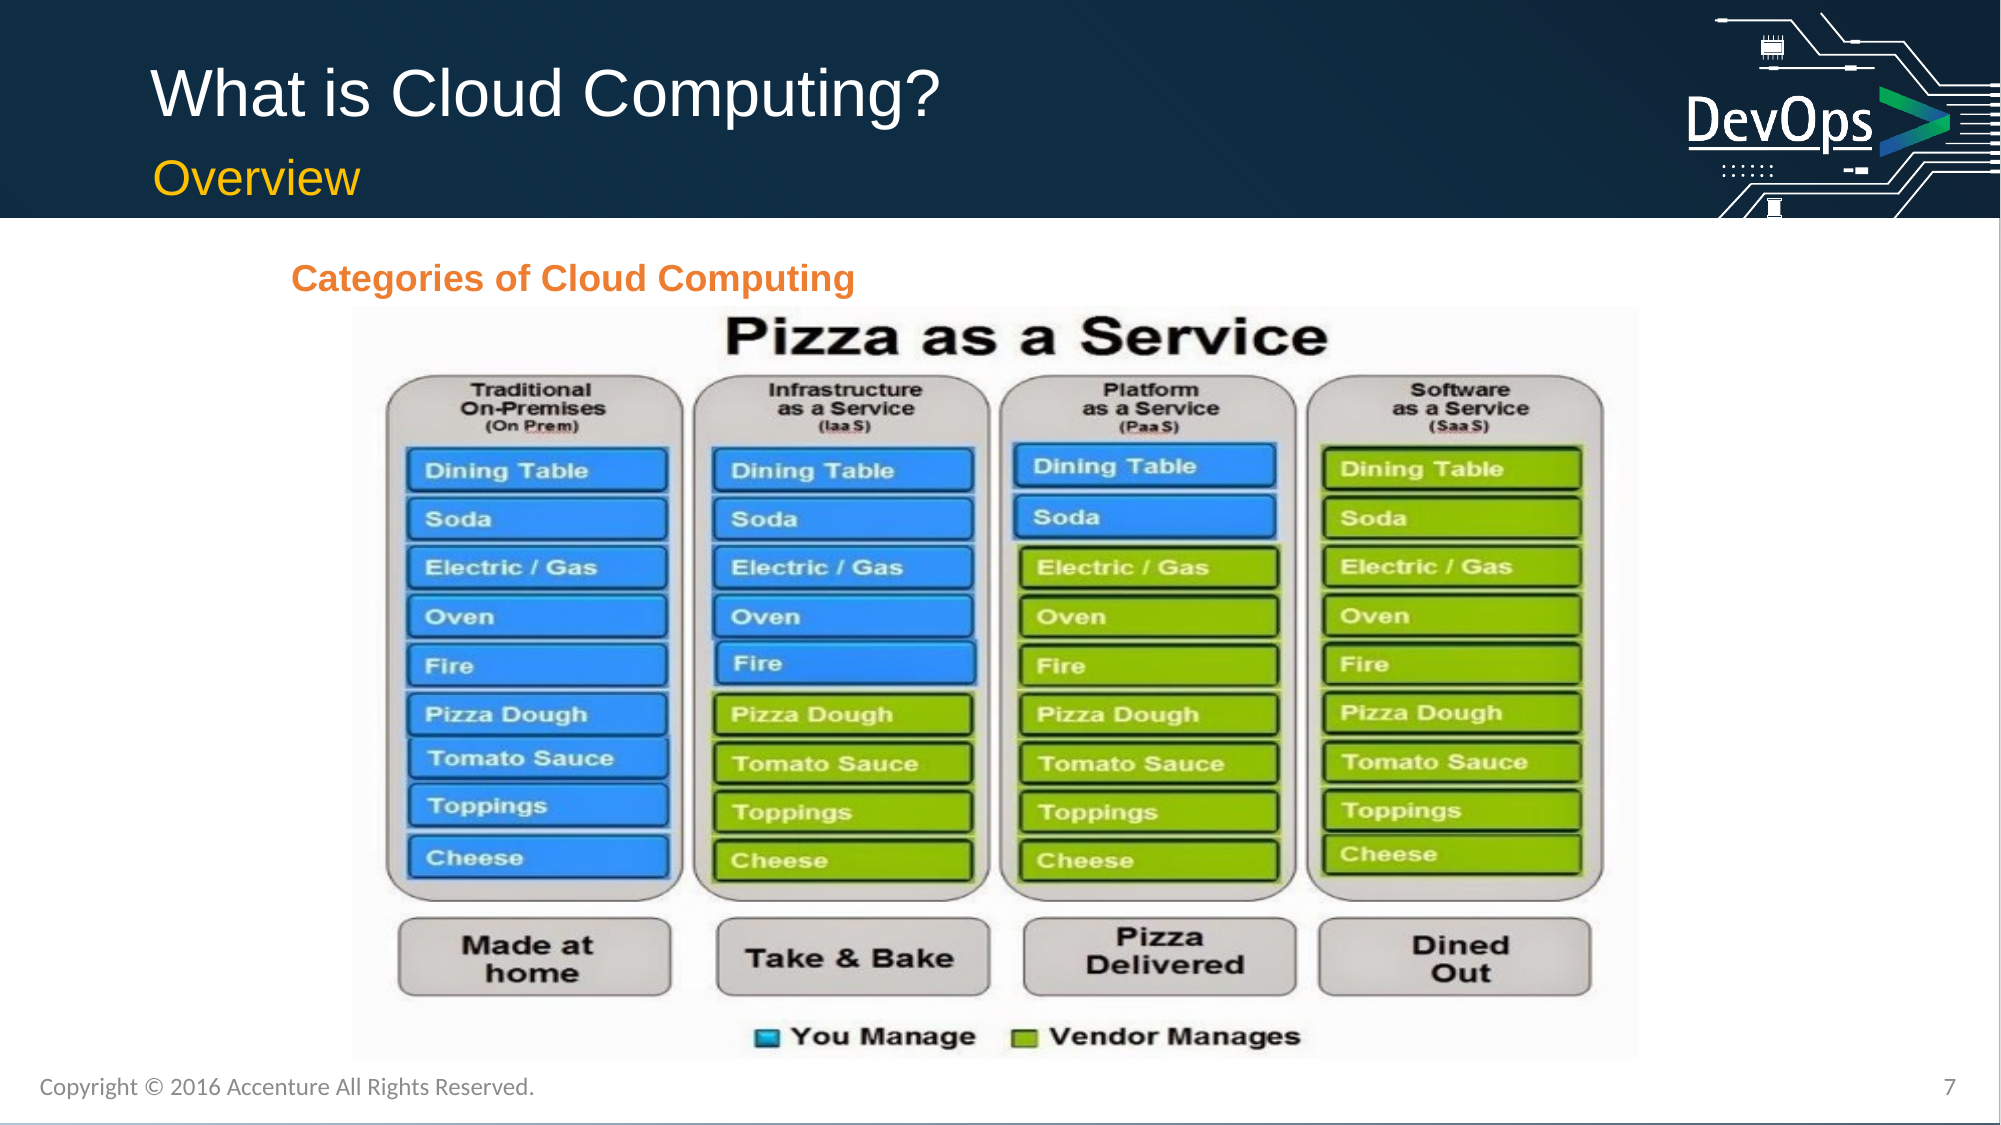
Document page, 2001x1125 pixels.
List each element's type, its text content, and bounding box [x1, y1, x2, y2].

text_box What is Cloud Computing? [135, 42, 1617, 137]
picture [1911, 154, 1952, 159]
text_box Overview [137, 138, 1619, 213]
picture [1922, 84, 1952, 93]
picture [1686, 84, 1952, 159]
picture [352, 306, 1639, 1059]
text_box Categories of Cloud Computing [276, 254, 1027, 306]
